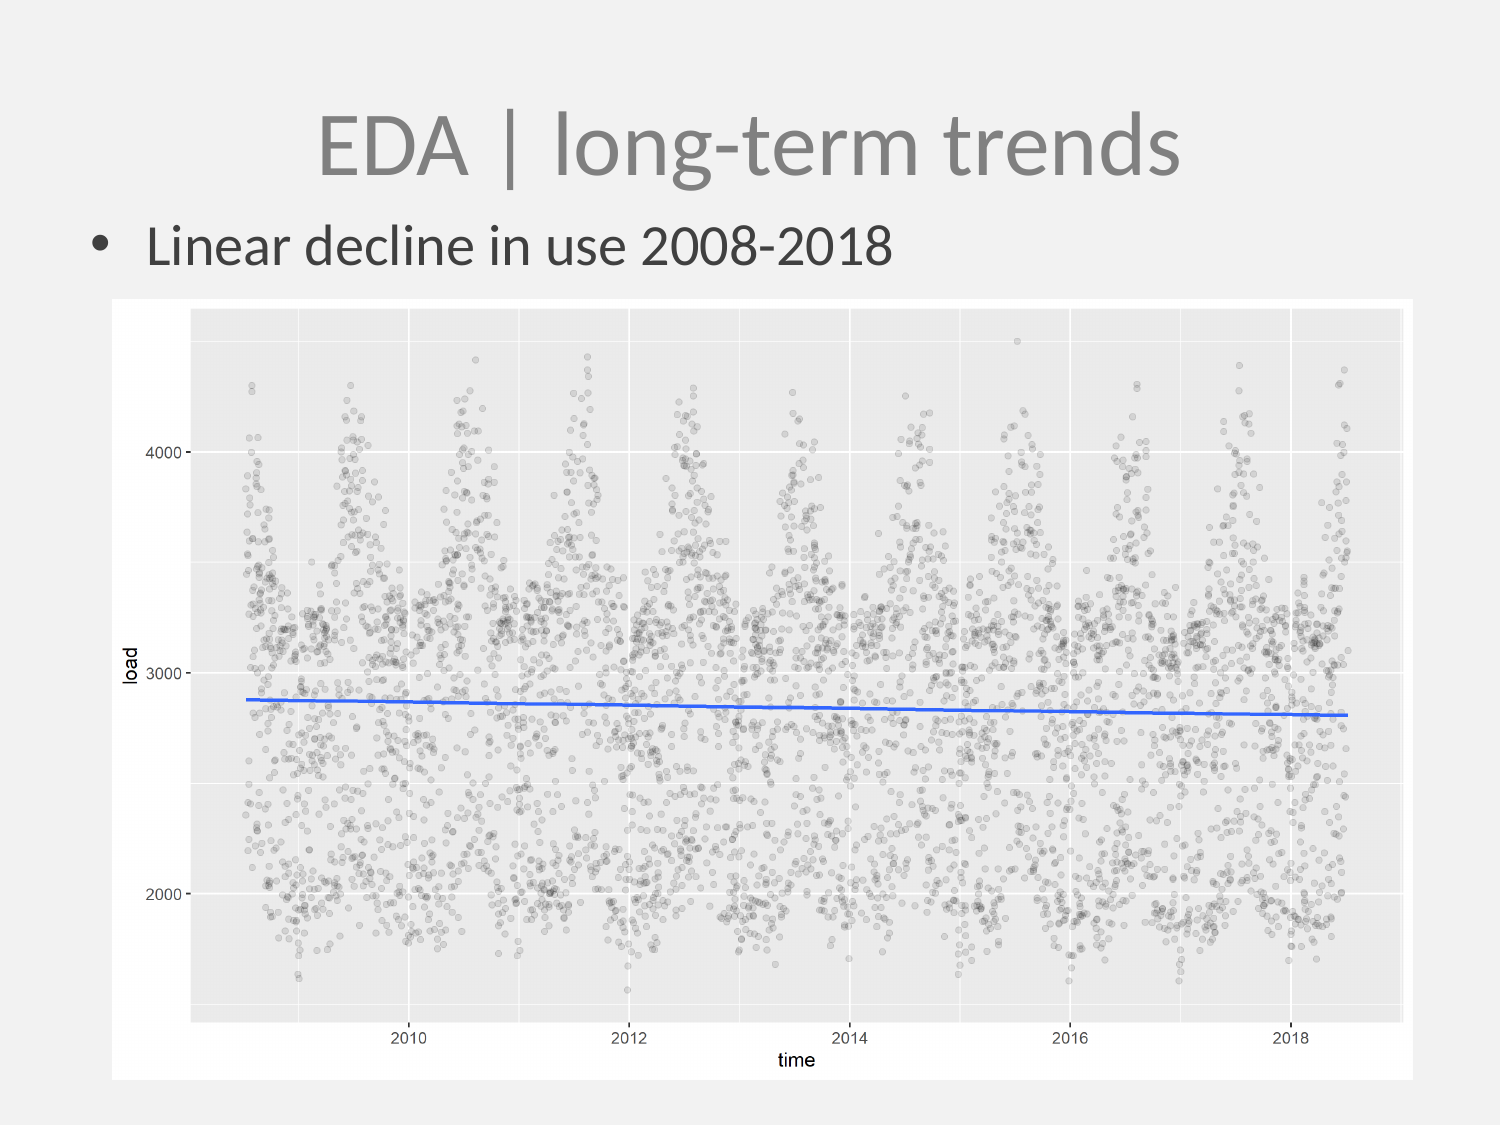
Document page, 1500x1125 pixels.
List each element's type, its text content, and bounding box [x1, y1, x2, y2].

text_box Linear decline in use 2008-2018 [74, 199, 1425, 943]
title EDA | long-term trends [75, 45, 1425, 199]
picture [112, 299, 1413, 1081]
